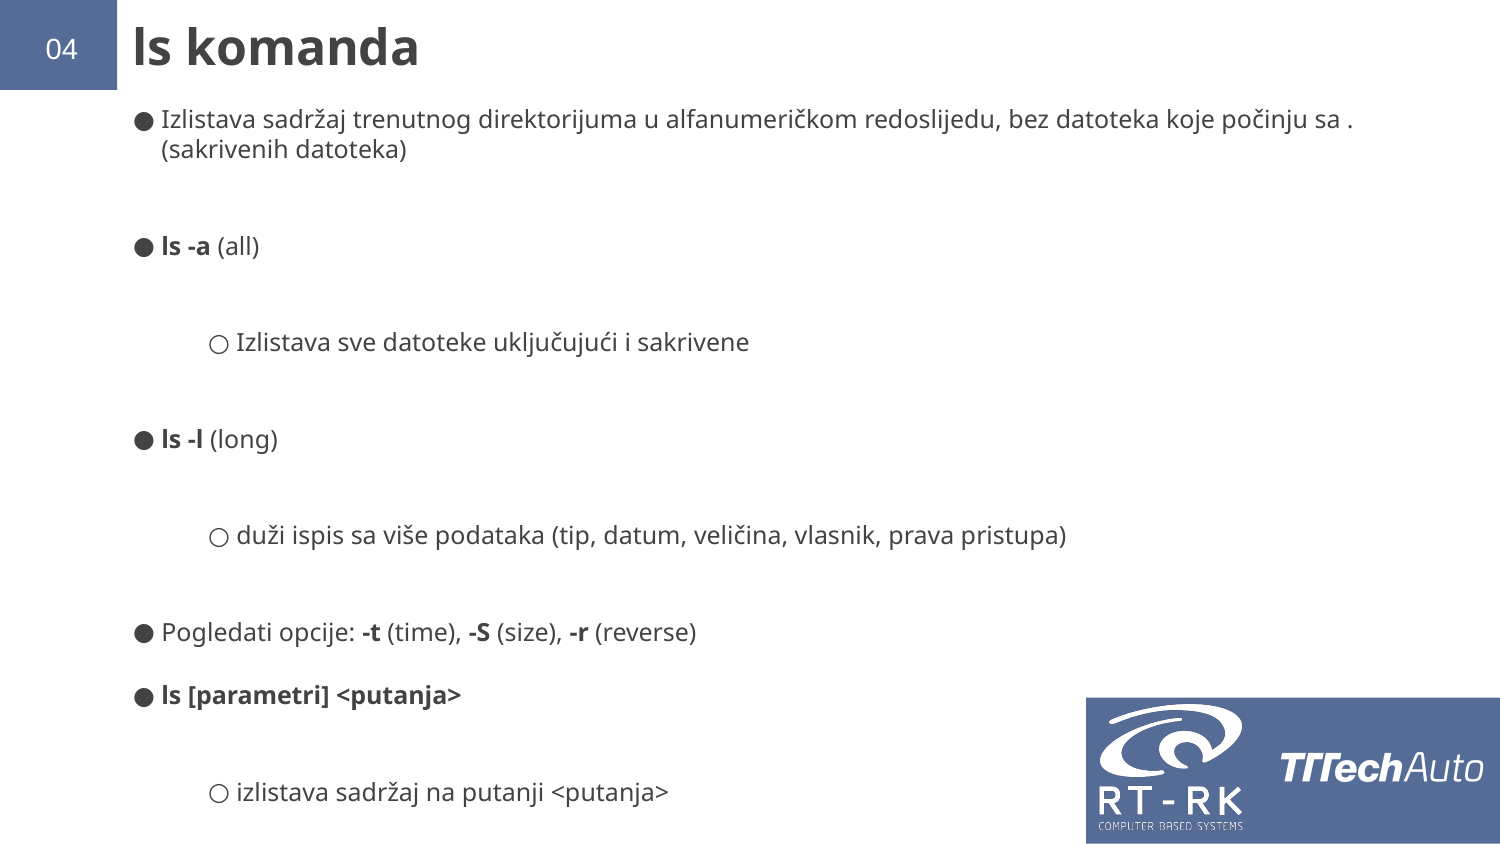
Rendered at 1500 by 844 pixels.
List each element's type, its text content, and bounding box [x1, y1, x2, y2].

title ls komanda [118, 0, 1188, 80]
text_box [94, 0, 118, 90]
subtitle Izlistava sadržaj trenutnog direktorijuma u alfanumeričkom redoslijedu, bez datoteka koje počinju sa . (sakrivenih datoteka) ls -a (all) Izlistava sve datoteke uključujući i sakrivene ls -l (long) duži ispis sa više podataka (tip, datum, veličina, vlasnik, prava pristupa) Pogledati opcije: -t (time), -S (size), -r (reverse) ls [parametri] <putanja> izlistava sadržaj na putanji <putanja> [118, 88, 1449, 844]
picture [1265, 737, 1498, 798]
text_box [1255, 697, 1500, 844]
text_box 04 [0, 0, 94, 95]
picture [1088, 697, 1254, 838]
